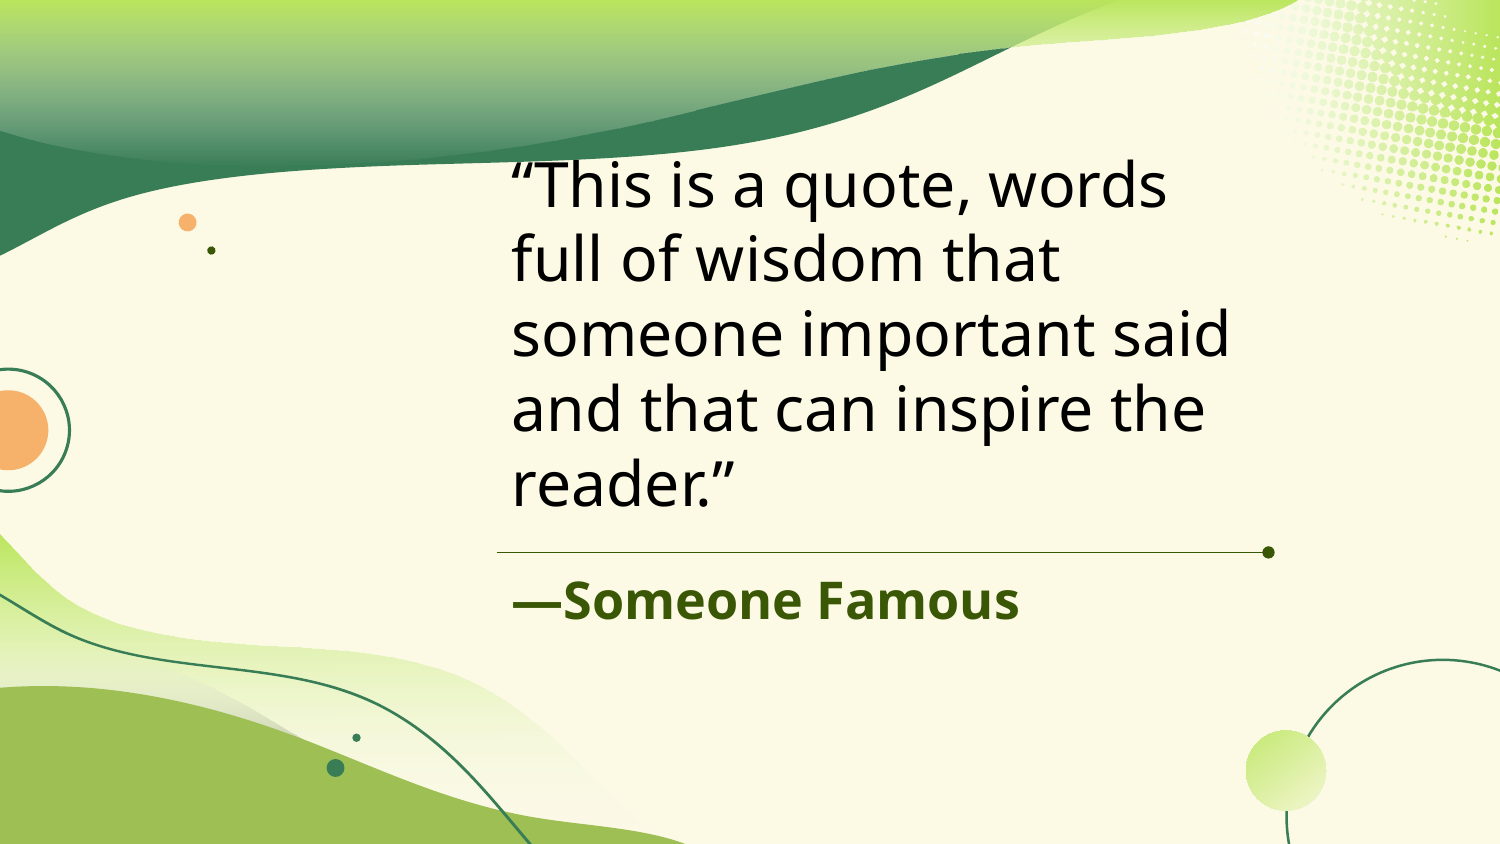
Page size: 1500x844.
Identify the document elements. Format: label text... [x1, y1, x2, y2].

title —Someone Famous [702, 552, 1280, 661]
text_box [1224, 597, 1500, 844]
subtitle “This is a quote, words full of wisdom that someone important said and that can inspire the reader.” [496, 264, 1280, 535]
text_box [699, 553, 1263, 661]
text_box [0, 0, 1299, 256]
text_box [0, 532, 699, 844]
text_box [326, 733, 361, 778]
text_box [180, 211, 216, 256]
picture [1299, 0, 1500, 248]
